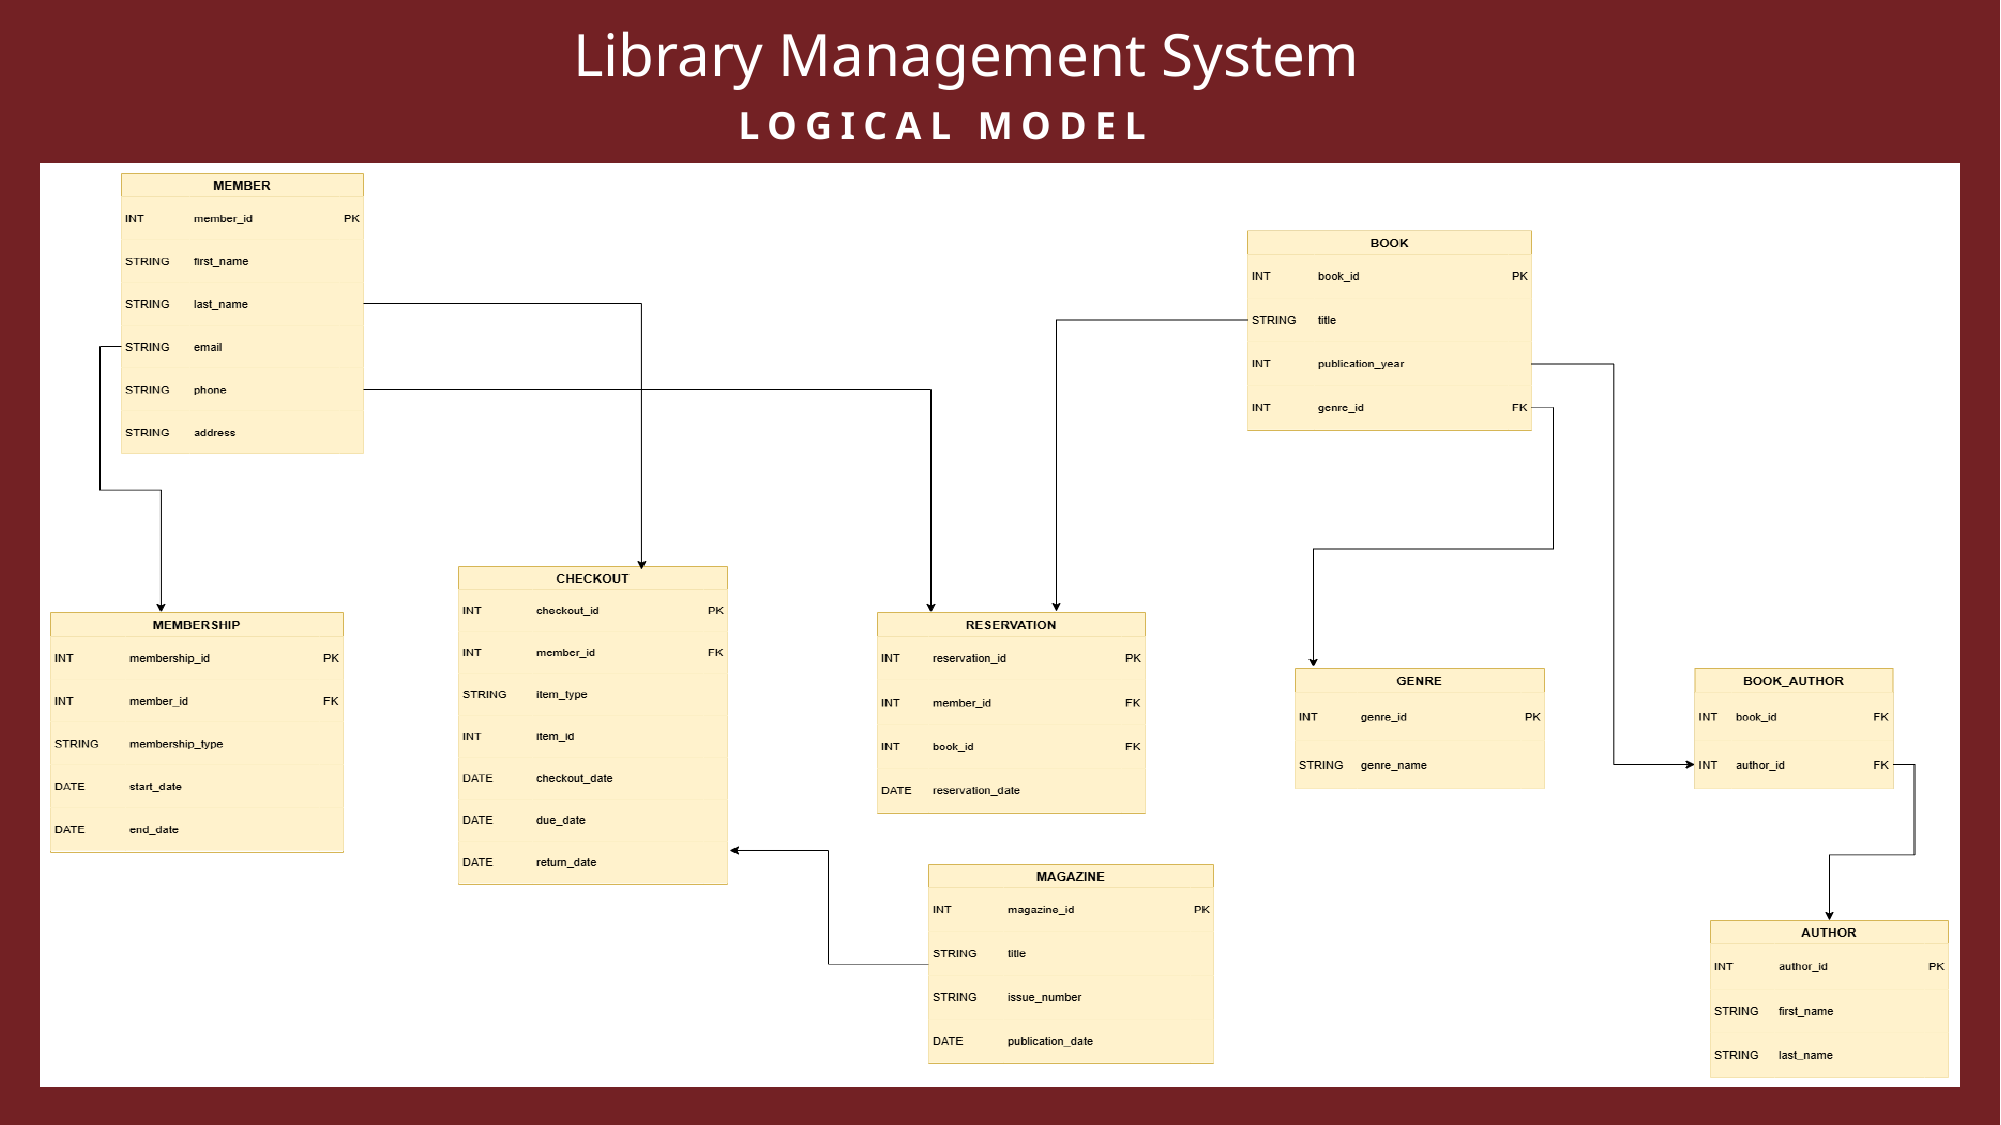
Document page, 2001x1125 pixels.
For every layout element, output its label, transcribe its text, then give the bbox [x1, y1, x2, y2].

text_box Library Management System [374, 10, 1558, 96]
title Logical model [357, 96, 1527, 147]
picture [40, 163, 1960, 1087]
